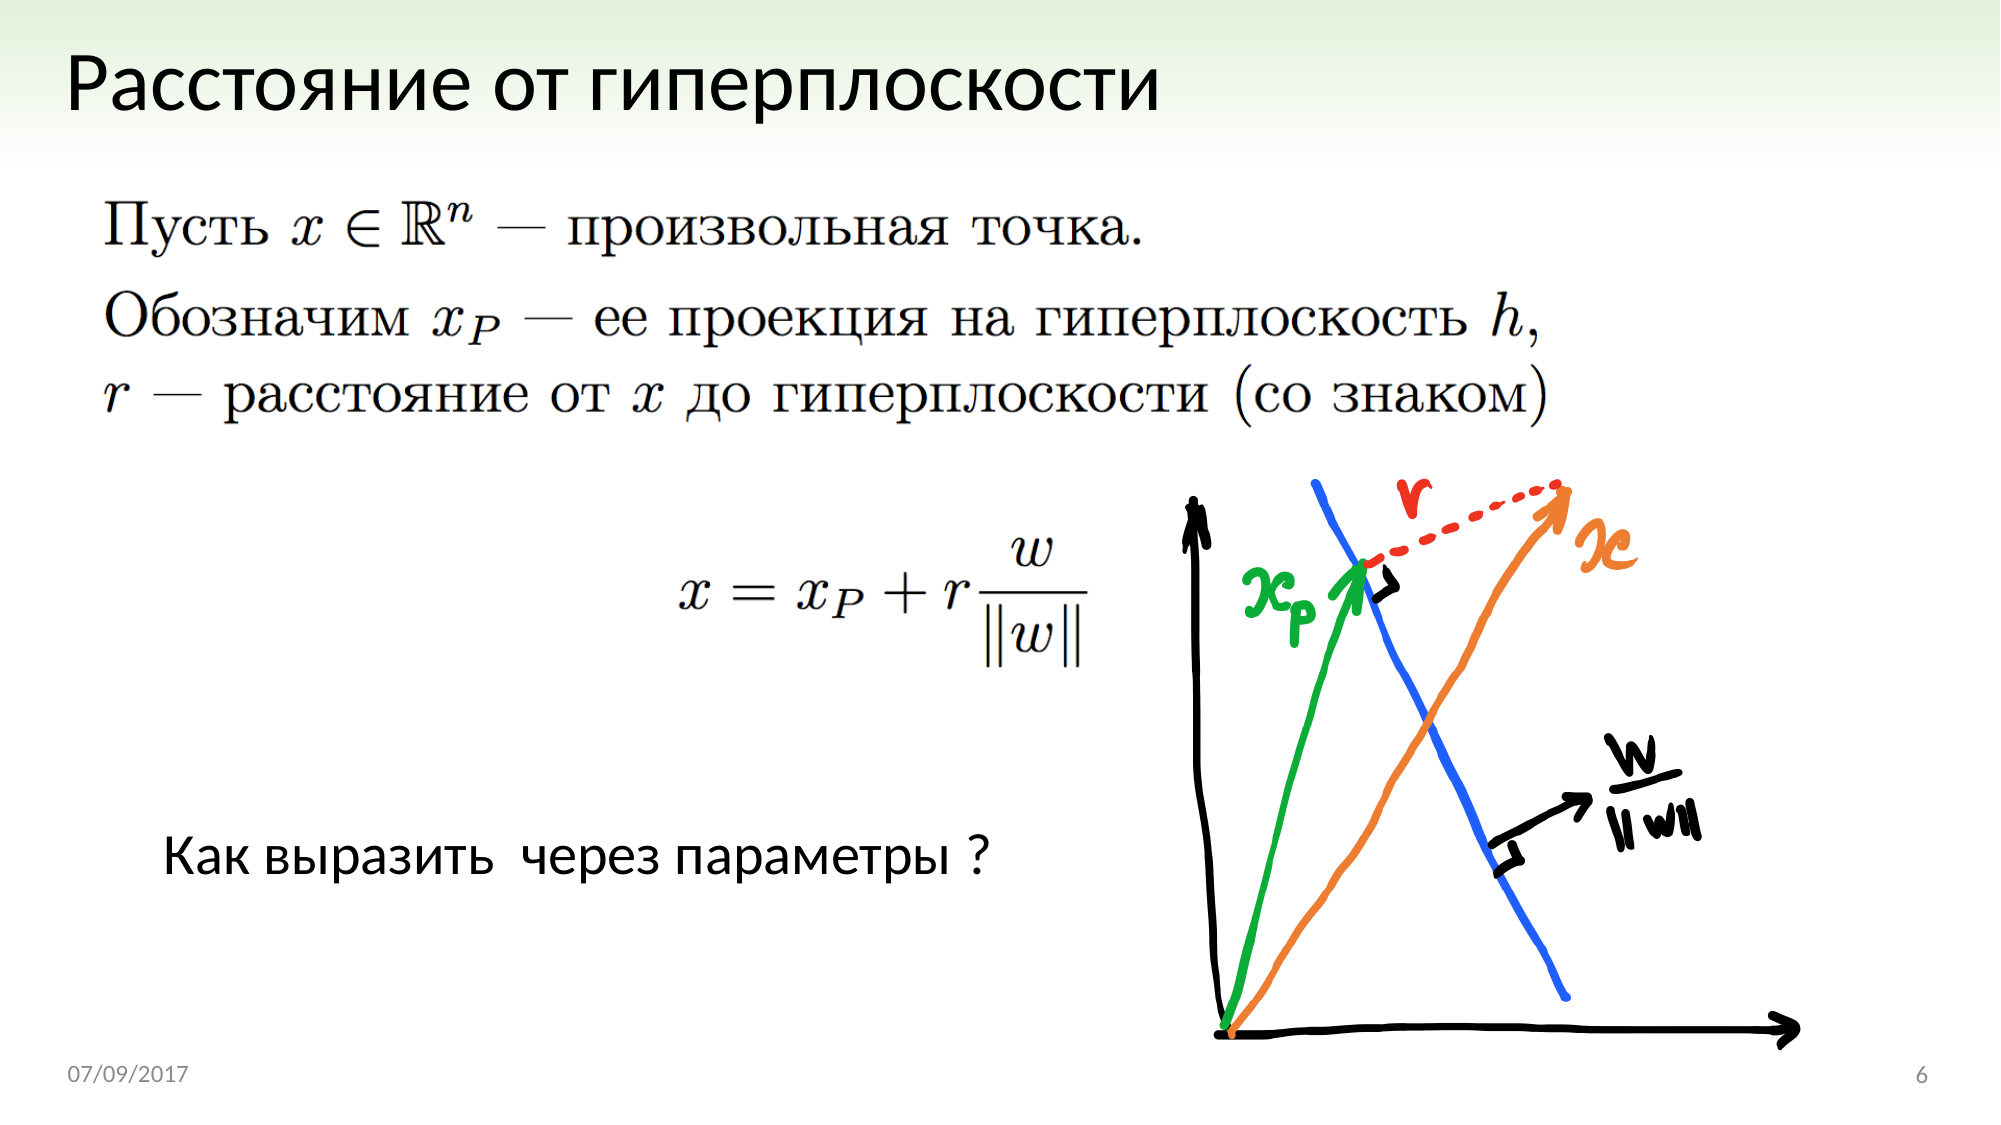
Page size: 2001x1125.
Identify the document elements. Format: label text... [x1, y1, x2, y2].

title Расстояние от гиперплоскости [50, 28, 1943, 137]
picture [1163, 452, 1823, 1055]
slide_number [52, 1042, 503, 1103]
picture [639, 498, 1132, 707]
slide_number 6 [1493, 1044, 1944, 1104]
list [85, 182, 1588, 453]
